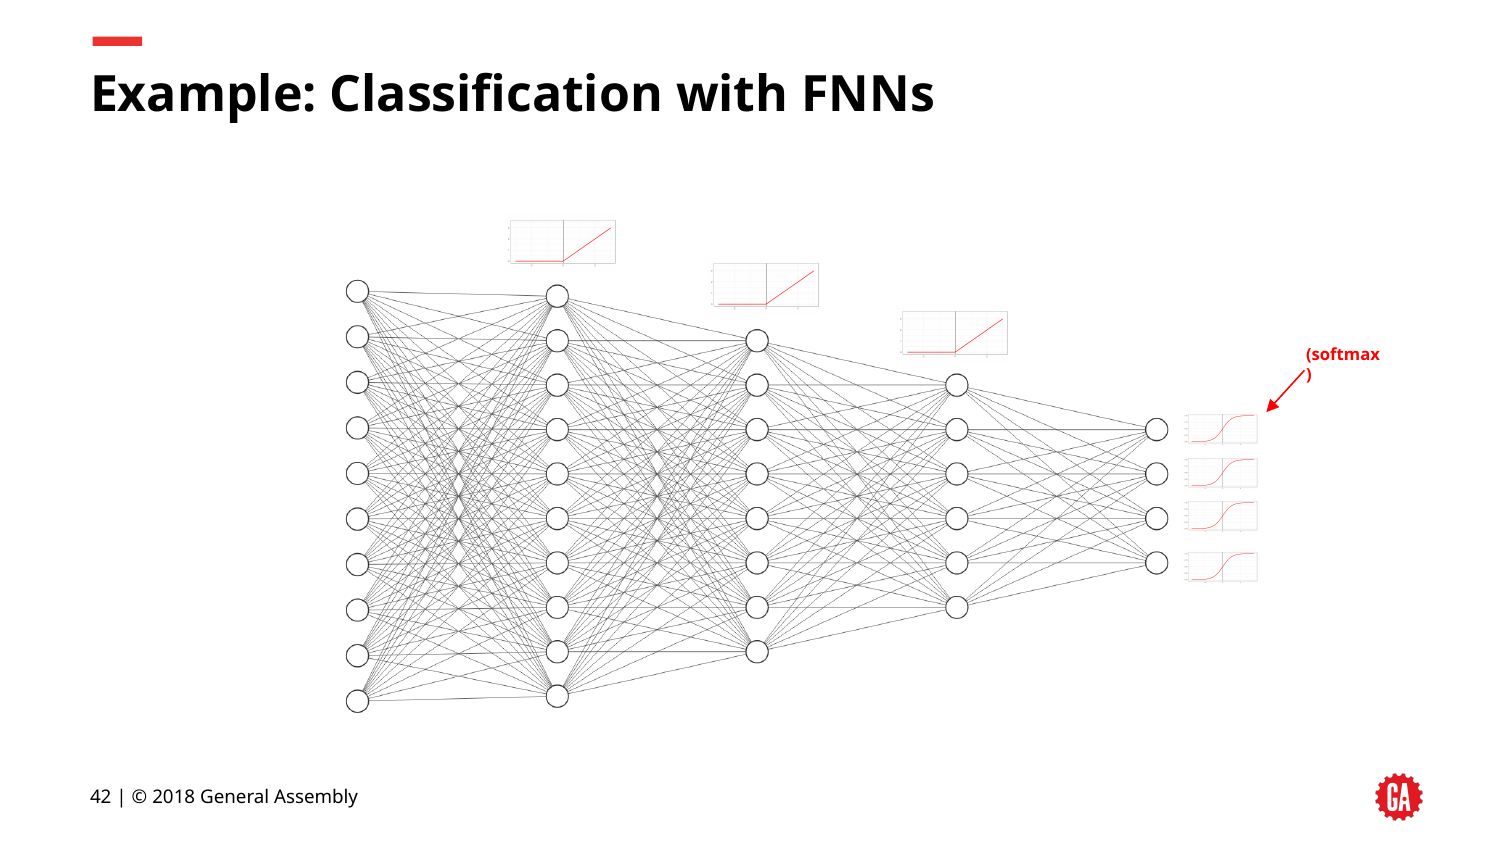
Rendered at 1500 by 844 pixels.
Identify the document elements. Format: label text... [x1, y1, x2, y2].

title Example: Classification with FNNs [75, 46, 1473, 140]
slide_number 42 | © 2018 General Assembly [75, 764, 545, 830]
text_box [1266, 370, 1305, 413]
picture [333, 214, 1258, 731]
picture [1373, 771, 1425, 823]
text_box (softmax) [1291, 328, 1399, 367]
